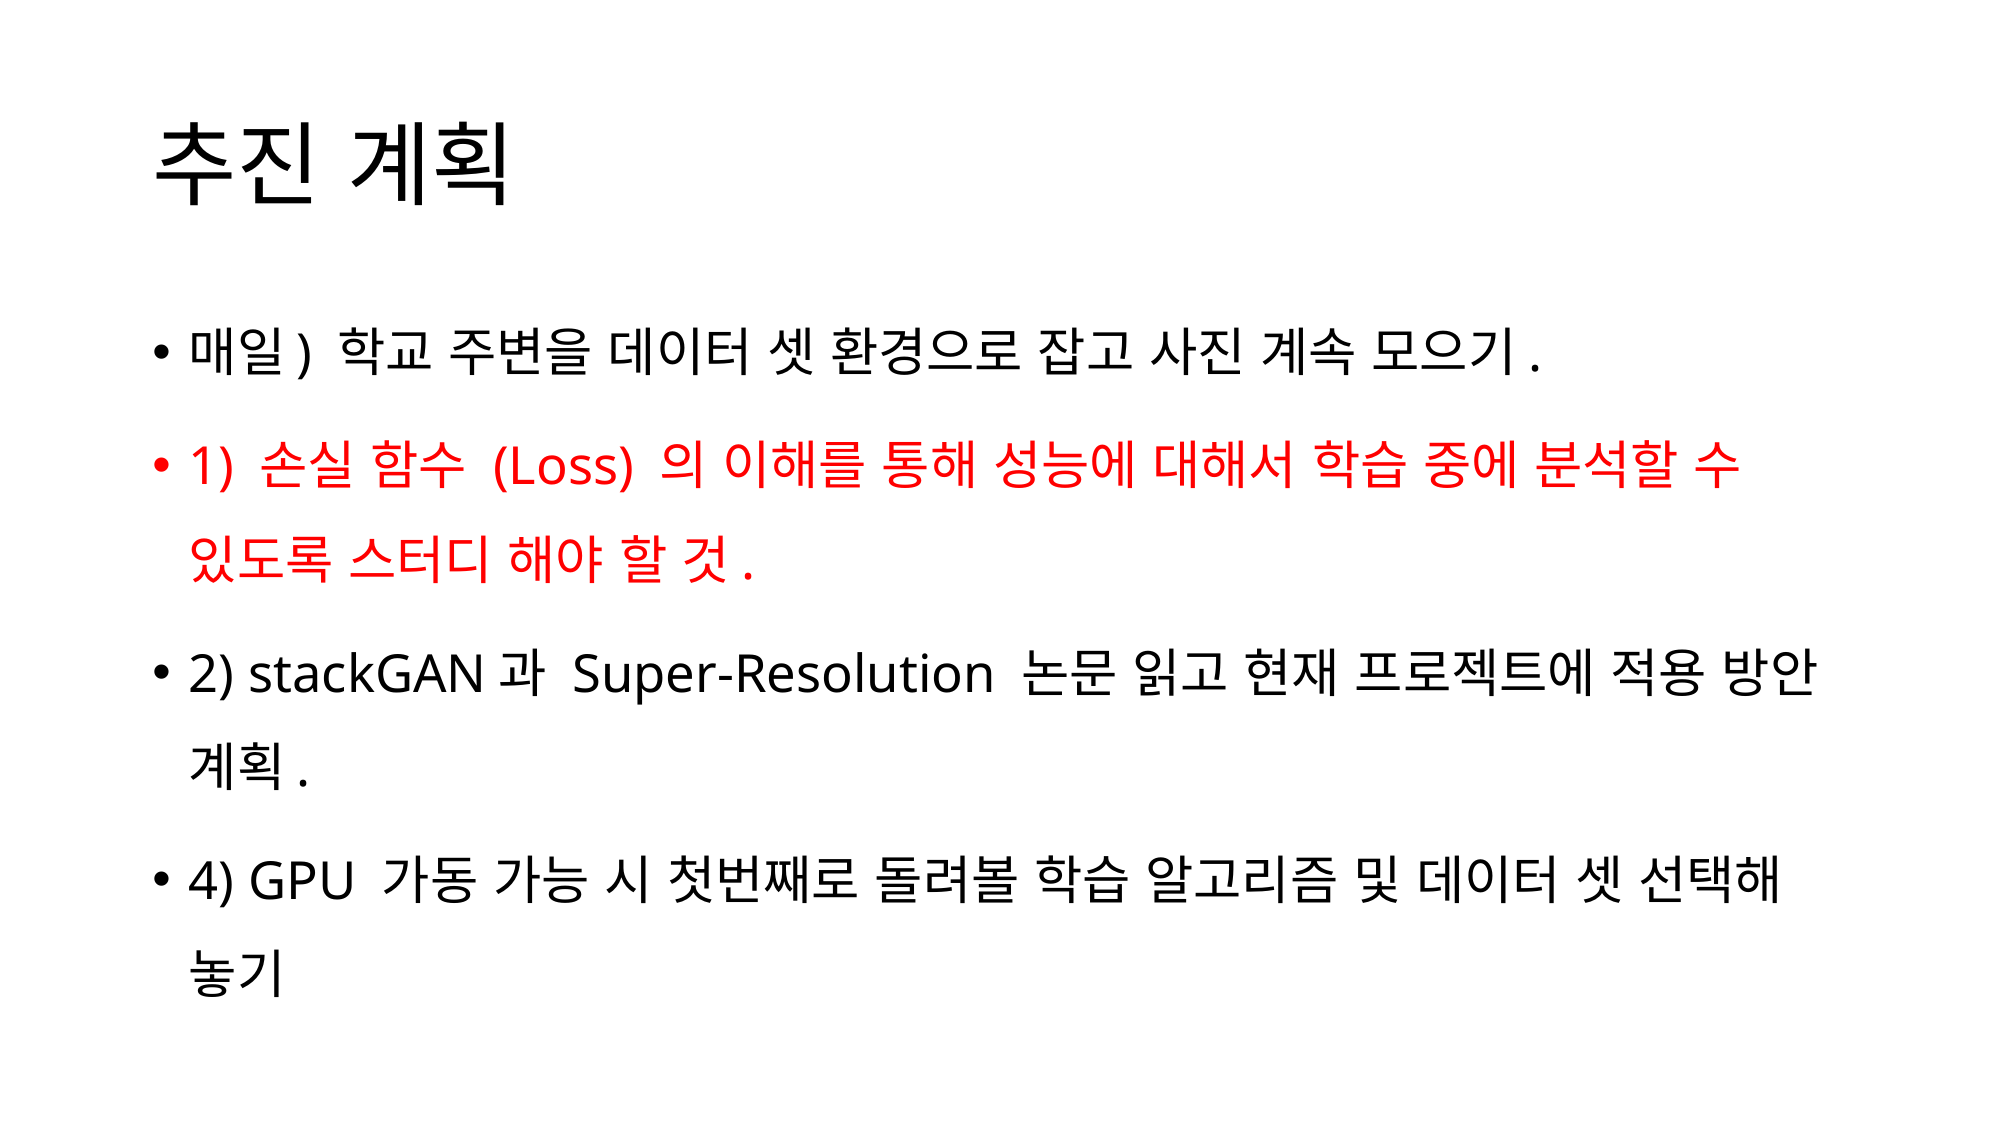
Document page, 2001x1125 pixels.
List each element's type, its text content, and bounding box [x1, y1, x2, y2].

list 매일) 학교 주변을 데이터 셋 환경으로 잡고 사진 계속 모으기. 1) 손실 함수 (Loss) 의 이해를 통해 성능에 대해서 학습 중에 분석할 수 있도록 스터디 해야 할 것. 2) stackGAN과 Super-Resolution 논문 읽고 현재 프로젝트에 적용 방안 계획. 4) GPU 가동 가능 시 첫번째로 돌려볼 학습 알고리즘 및 데이터 셋 선택해 놓기 [137, 299, 1863, 1014]
title 추진 계획 [137, 59, 1863, 278]
